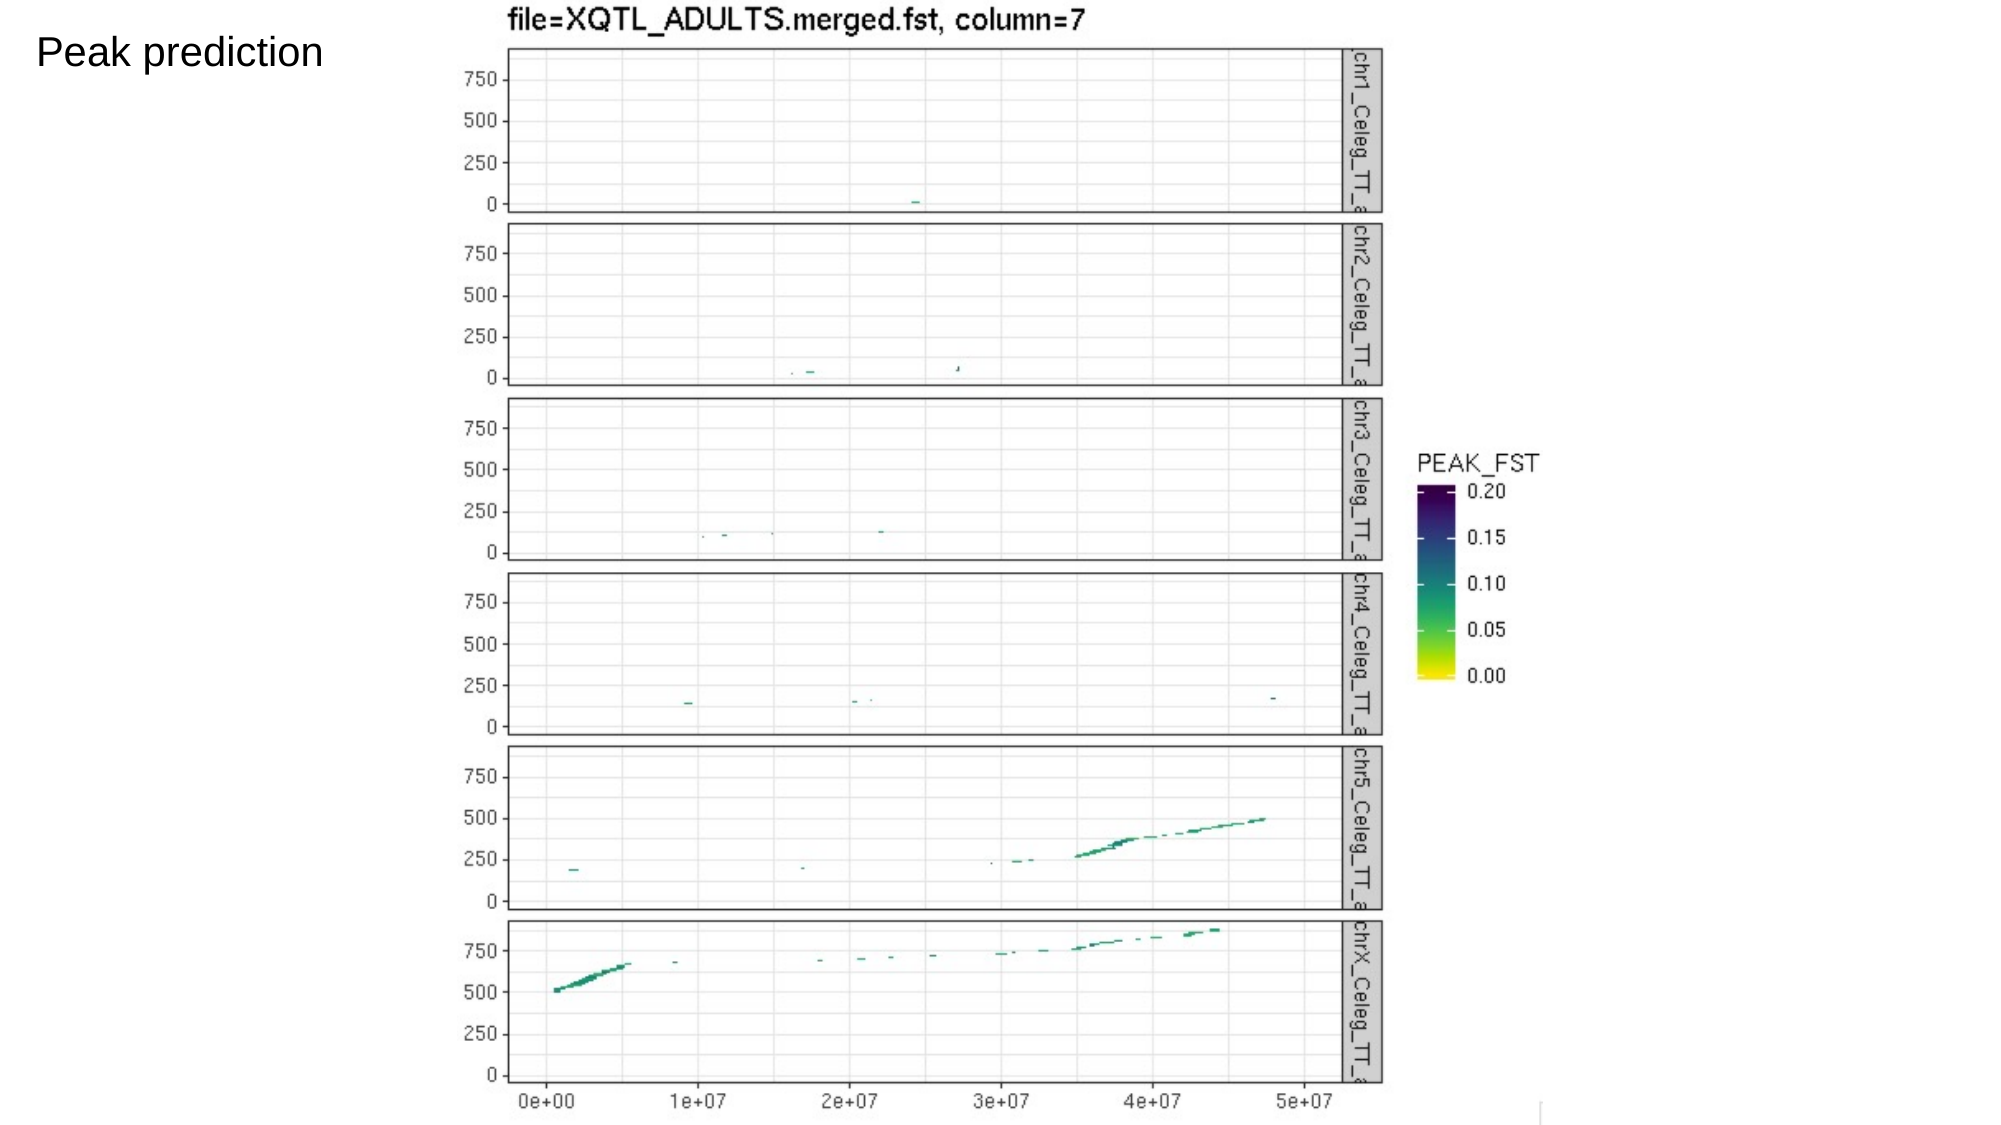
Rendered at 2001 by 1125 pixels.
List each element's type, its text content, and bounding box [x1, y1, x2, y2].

picture [456, 0, 1543, 1125]
text_box Peak prediction [21, 17, 339, 82]
